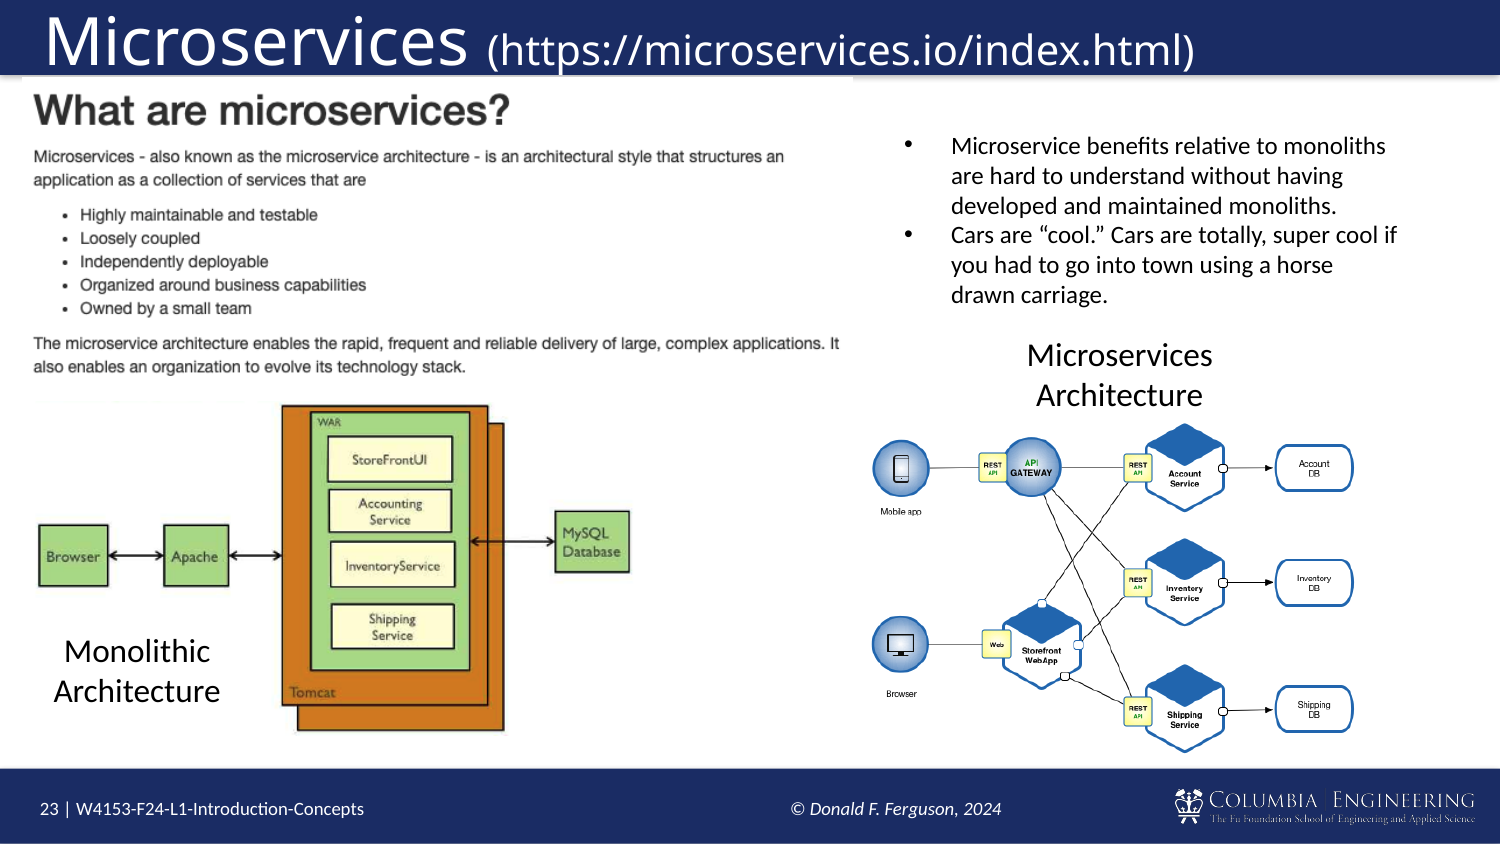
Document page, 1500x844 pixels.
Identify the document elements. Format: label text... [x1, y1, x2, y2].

text_box Microservice benefits relative to monoliths are hard to understand without having developed and maintained monoliths. Cars are “cool.” Cars are totally, super cool if you had to go into town using a horse drawn carriage. [889, 121, 1414, 317]
picture [862, 421, 1378, 756]
picture [21, 77, 853, 383]
picture [27, 401, 664, 736]
text_box Microservices Architecture [1011, 325, 1228, 420]
title Microservices (https://microservices.io/index.html) [28, 0, 1450, 73]
